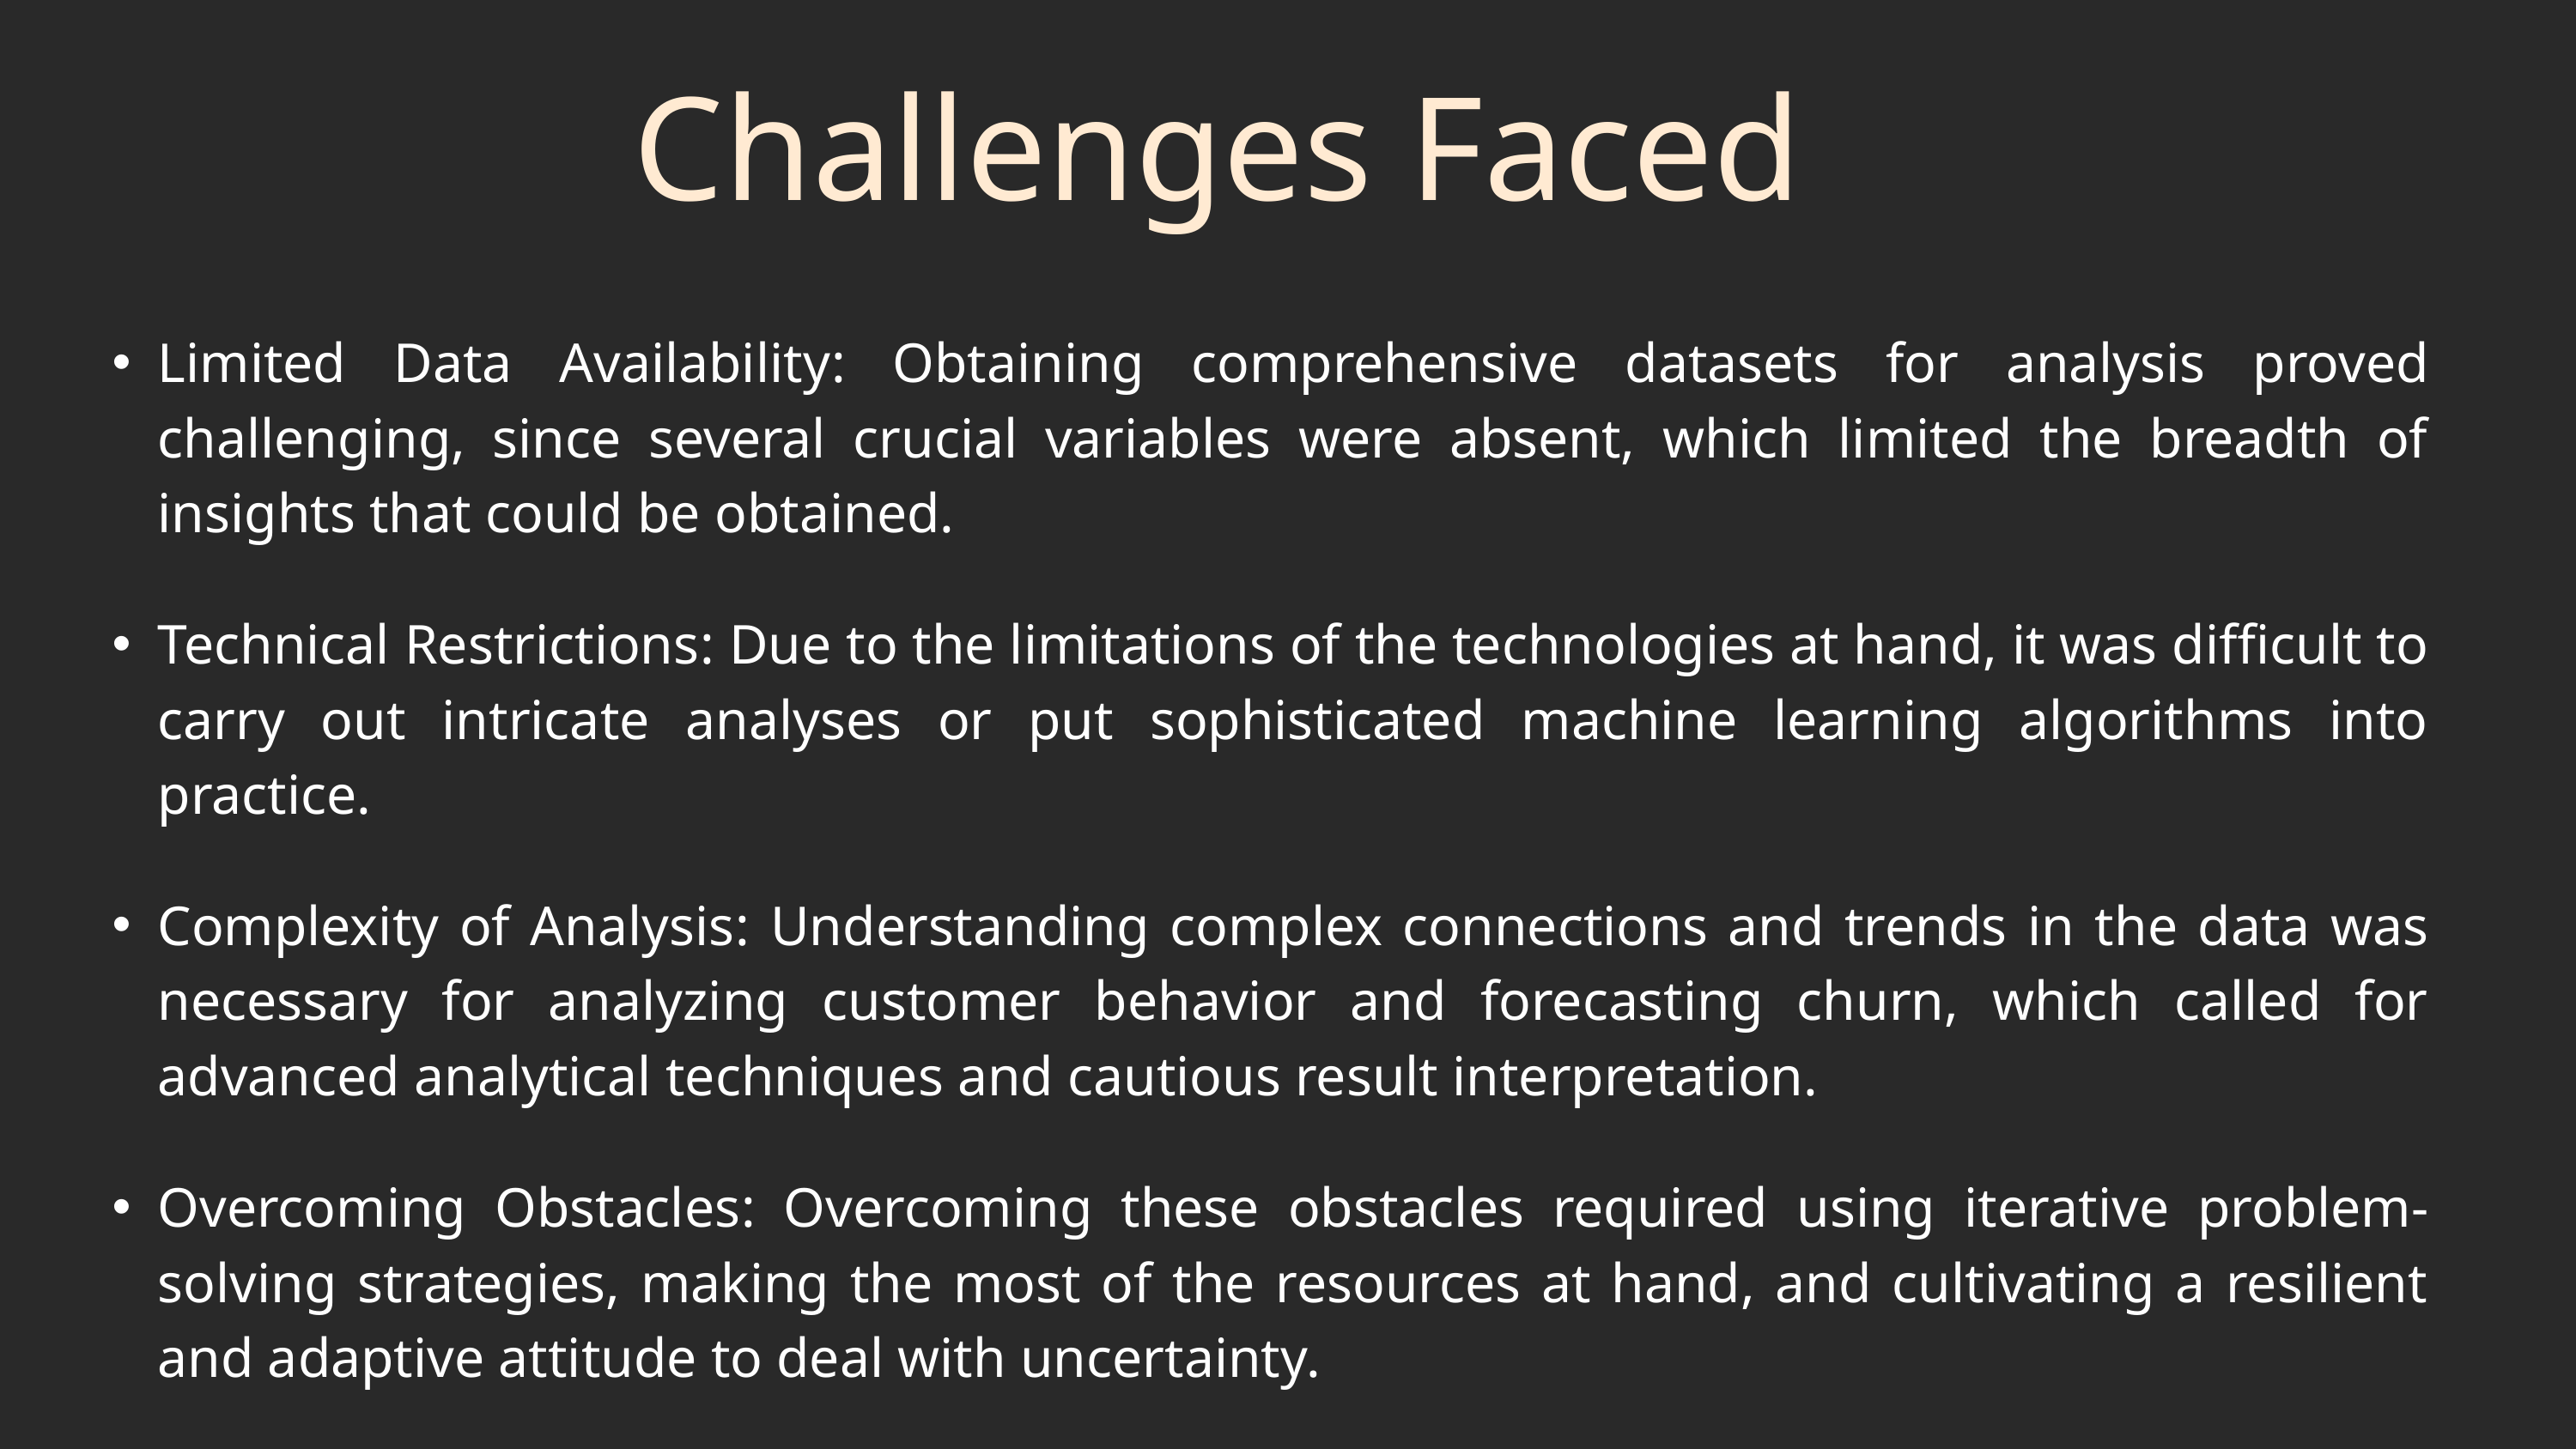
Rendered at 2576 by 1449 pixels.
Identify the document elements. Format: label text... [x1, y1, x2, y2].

text_box Overcoming Obstacles: Overcoming these obstacles required using iterative problem-solving strategies, making the most of the resources at hand, and cultivating a resilient and adaptive attitude to deal with uncertainty. [66, 1162, 2432, 1388]
text_box Complexity of Analysis: Understanding complex connections and trends in the data was necessary for analyzing customer behavior and forecasting churn, which called for advanced analytical techniques and cautious result interpretation. [66, 881, 2432, 1106]
text_box Challenges Faced [633, 58, 1942, 230]
text_box Limited Data Availability: Obtaining comprehensive datasets for analysis proved challenging, since several crucial variables were absent, which limited the breadth of insights that could be obtained. [66, 318, 2432, 544]
text_box Technical Restrictions: Due to the limitations of the technologies at hand, it was difficult to carry out intricate analyses or put sophisticated machine learning algorithms into practice. [66, 599, 2432, 826]
